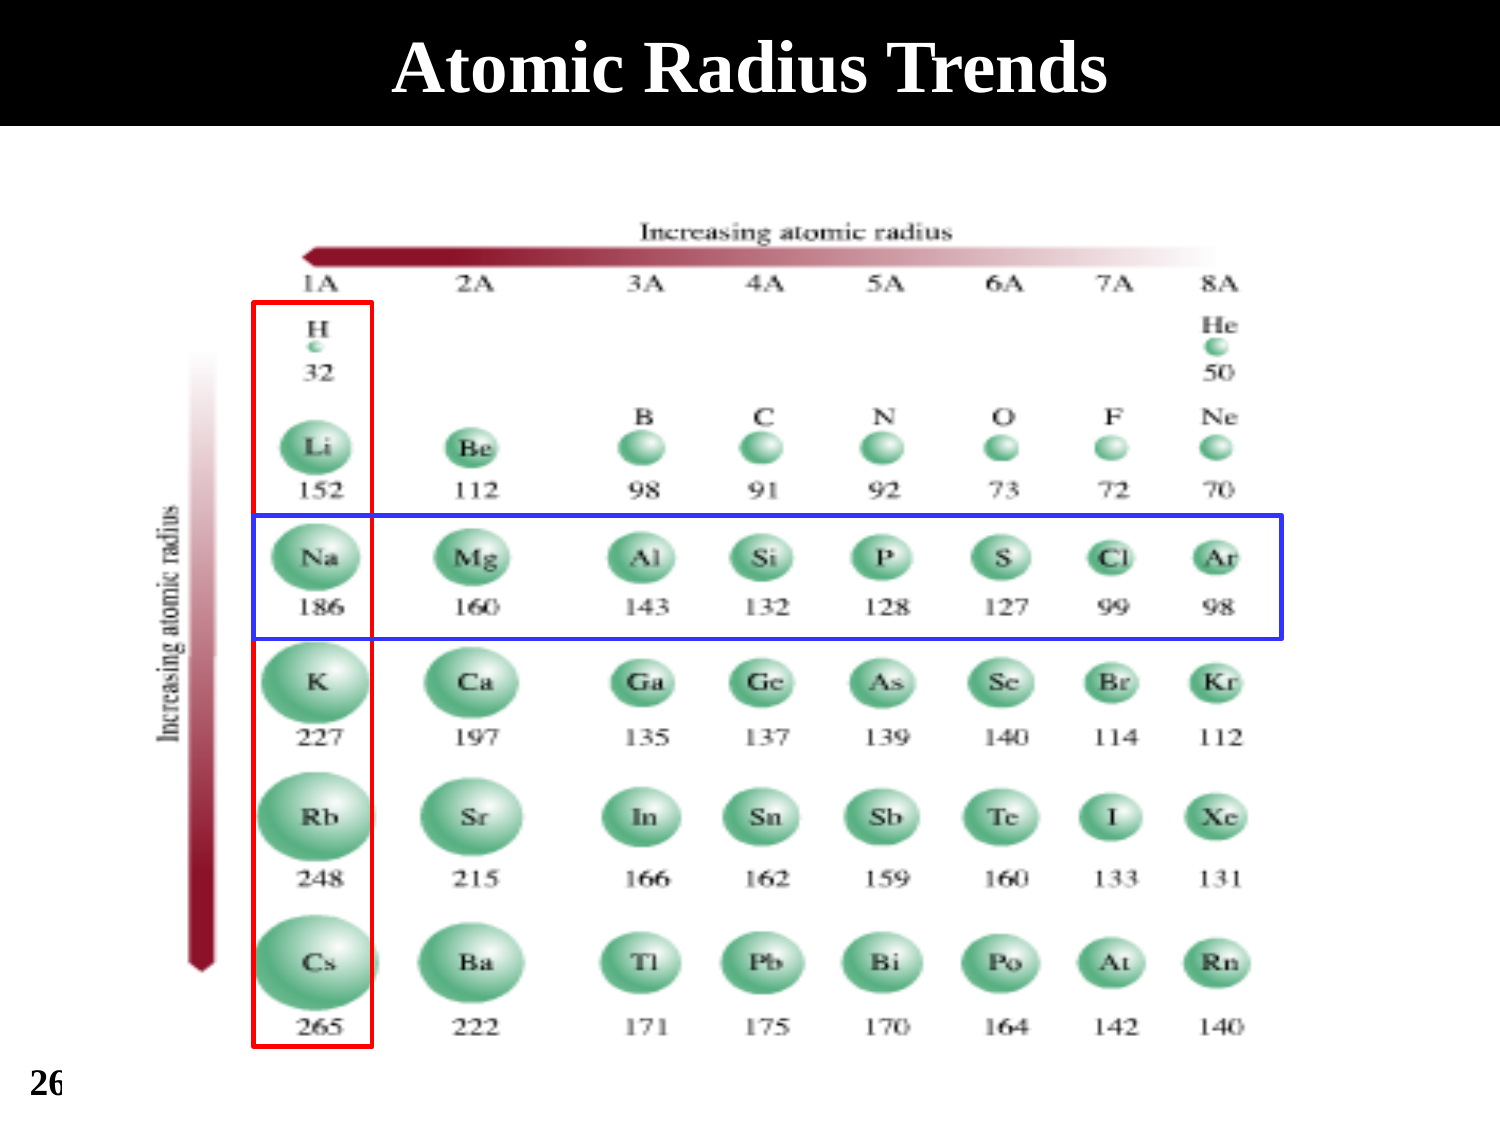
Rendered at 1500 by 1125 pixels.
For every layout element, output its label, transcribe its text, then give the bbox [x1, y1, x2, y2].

slide_number 26 [0, 1049, 60, 1125]
picture [61, 160, 1500, 1118]
title Atomic Radius Trends [0, 0, 1500, 126]
